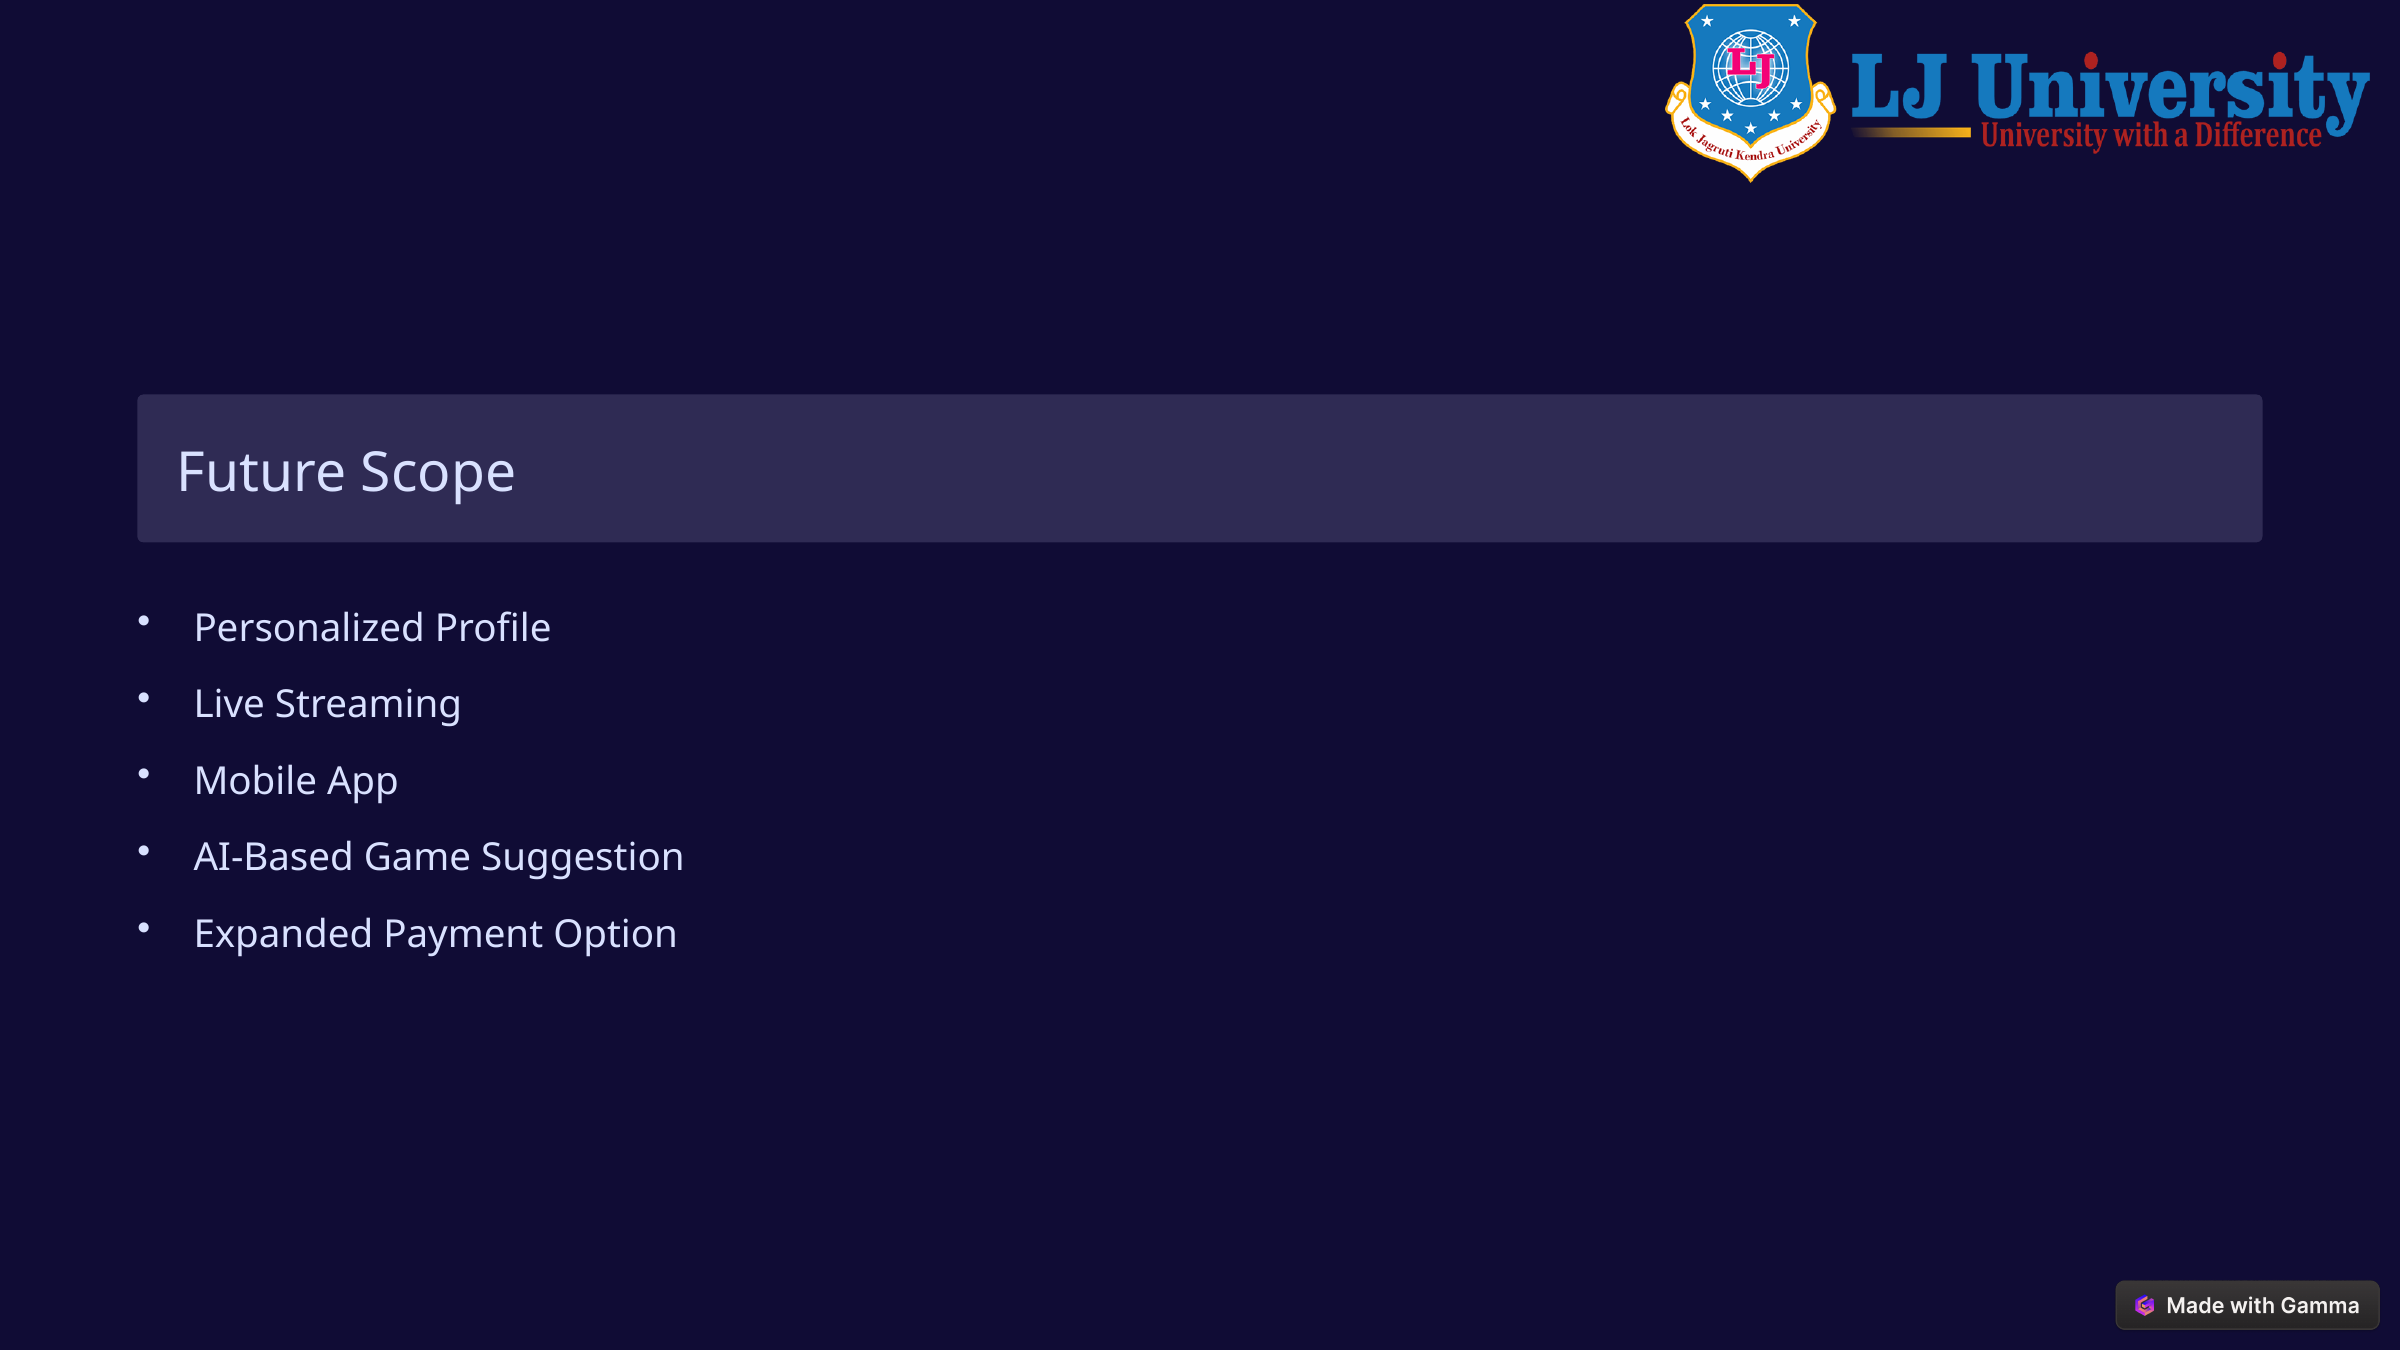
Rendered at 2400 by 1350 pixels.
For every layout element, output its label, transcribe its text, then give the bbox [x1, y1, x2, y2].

text_box [137, 394, 2263, 543]
text_box Expanded Payment Option [137, 892, 2263, 956]
text_box Live Streaming [137, 662, 2263, 726]
text_box AI-Based Game Suggestion [137, 816, 2263, 879]
picture [2106, 1271, 2389, 1339]
text_box Personalized Profile [137, 586, 2263, 650]
text_box Mobile App [137, 739, 2263, 803]
text_box Future Scope [176, 433, 731, 503]
picture [1665, 0, 2370, 188]
